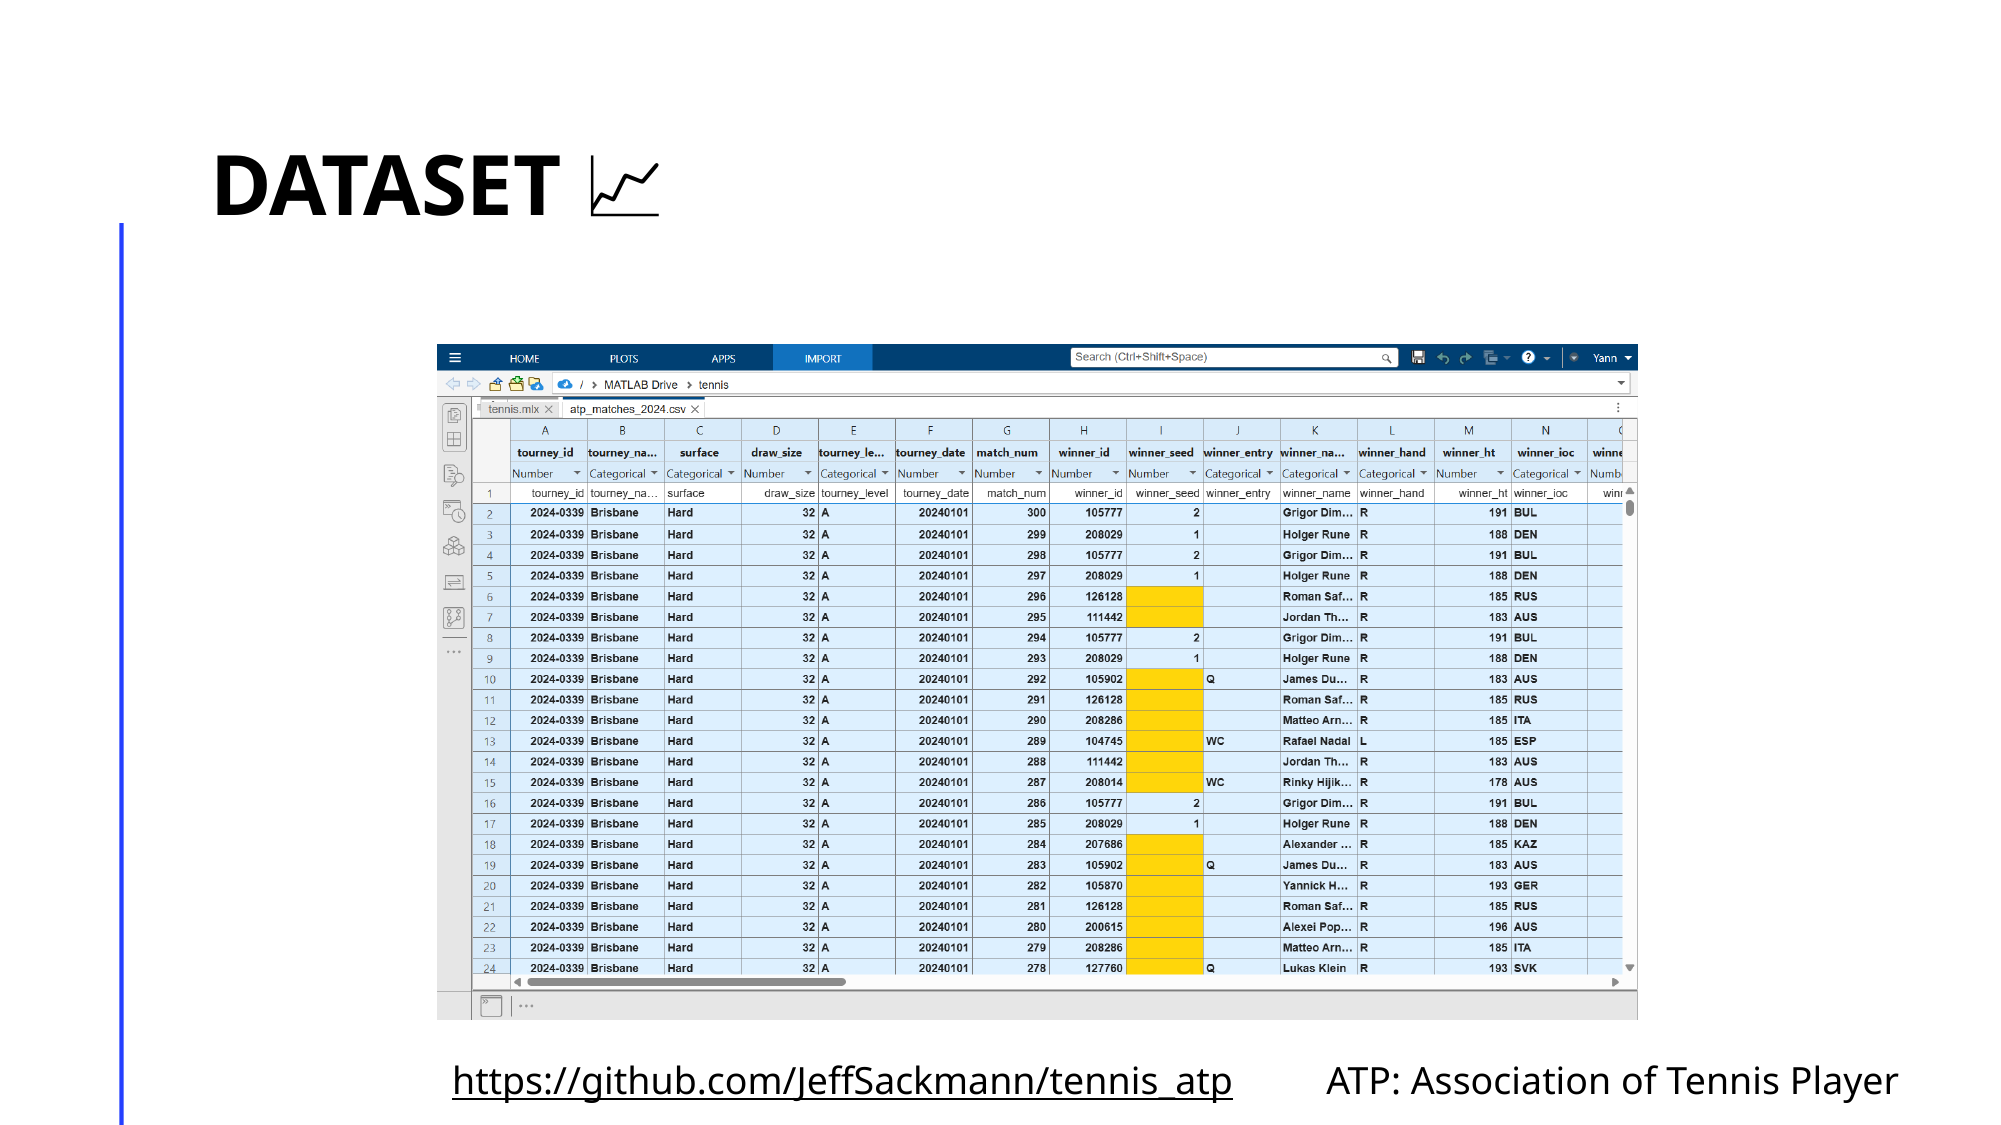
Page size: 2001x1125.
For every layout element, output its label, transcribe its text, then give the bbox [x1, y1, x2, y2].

text_box ATP: Association of Tennis Player [1311, 1049, 1964, 1110]
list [437, 344, 1638, 1020]
title Dataset 📈 [210, 104, 1865, 315]
text_box https://github.com/JeffSackmann/tennis_atp [437, 1049, 1438, 1116]
